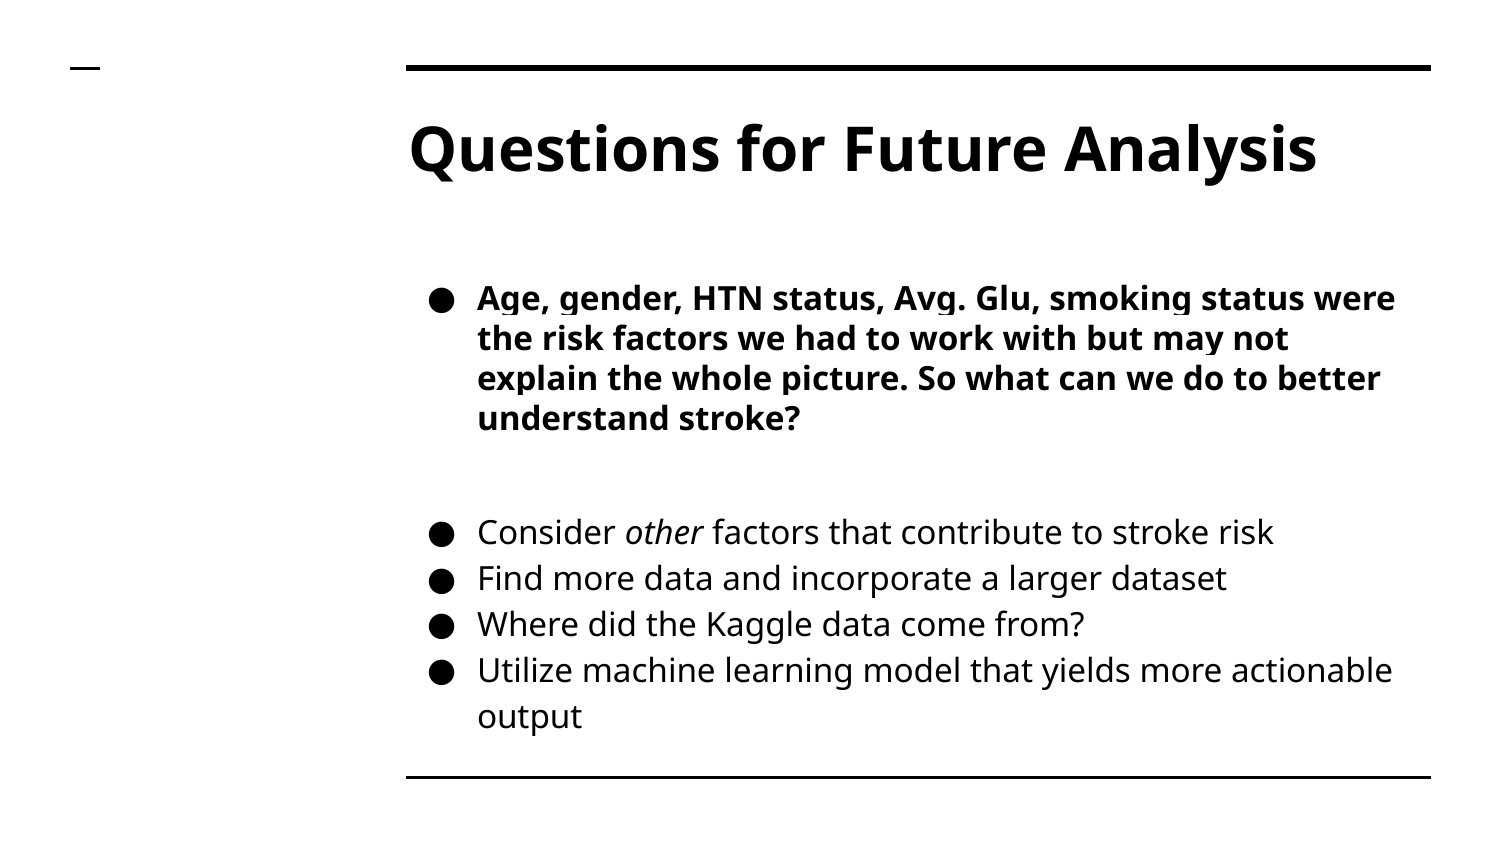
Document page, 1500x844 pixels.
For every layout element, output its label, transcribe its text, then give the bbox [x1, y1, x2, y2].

list Age, gender, HTN status, Avg. Glu, smoking status were the risk factors we had to work with but may not explain the whole picture. So what can we do to better understand stroke? Consider other factors that contribute to stroke risk Find more data and incorporate a larger dataset Where did the Kaggle data come from? Utilize machine learning model that yields more actionable output [395, 261, 1433, 755]
title Questions for Future Analysis [393, 94, 1431, 199]
